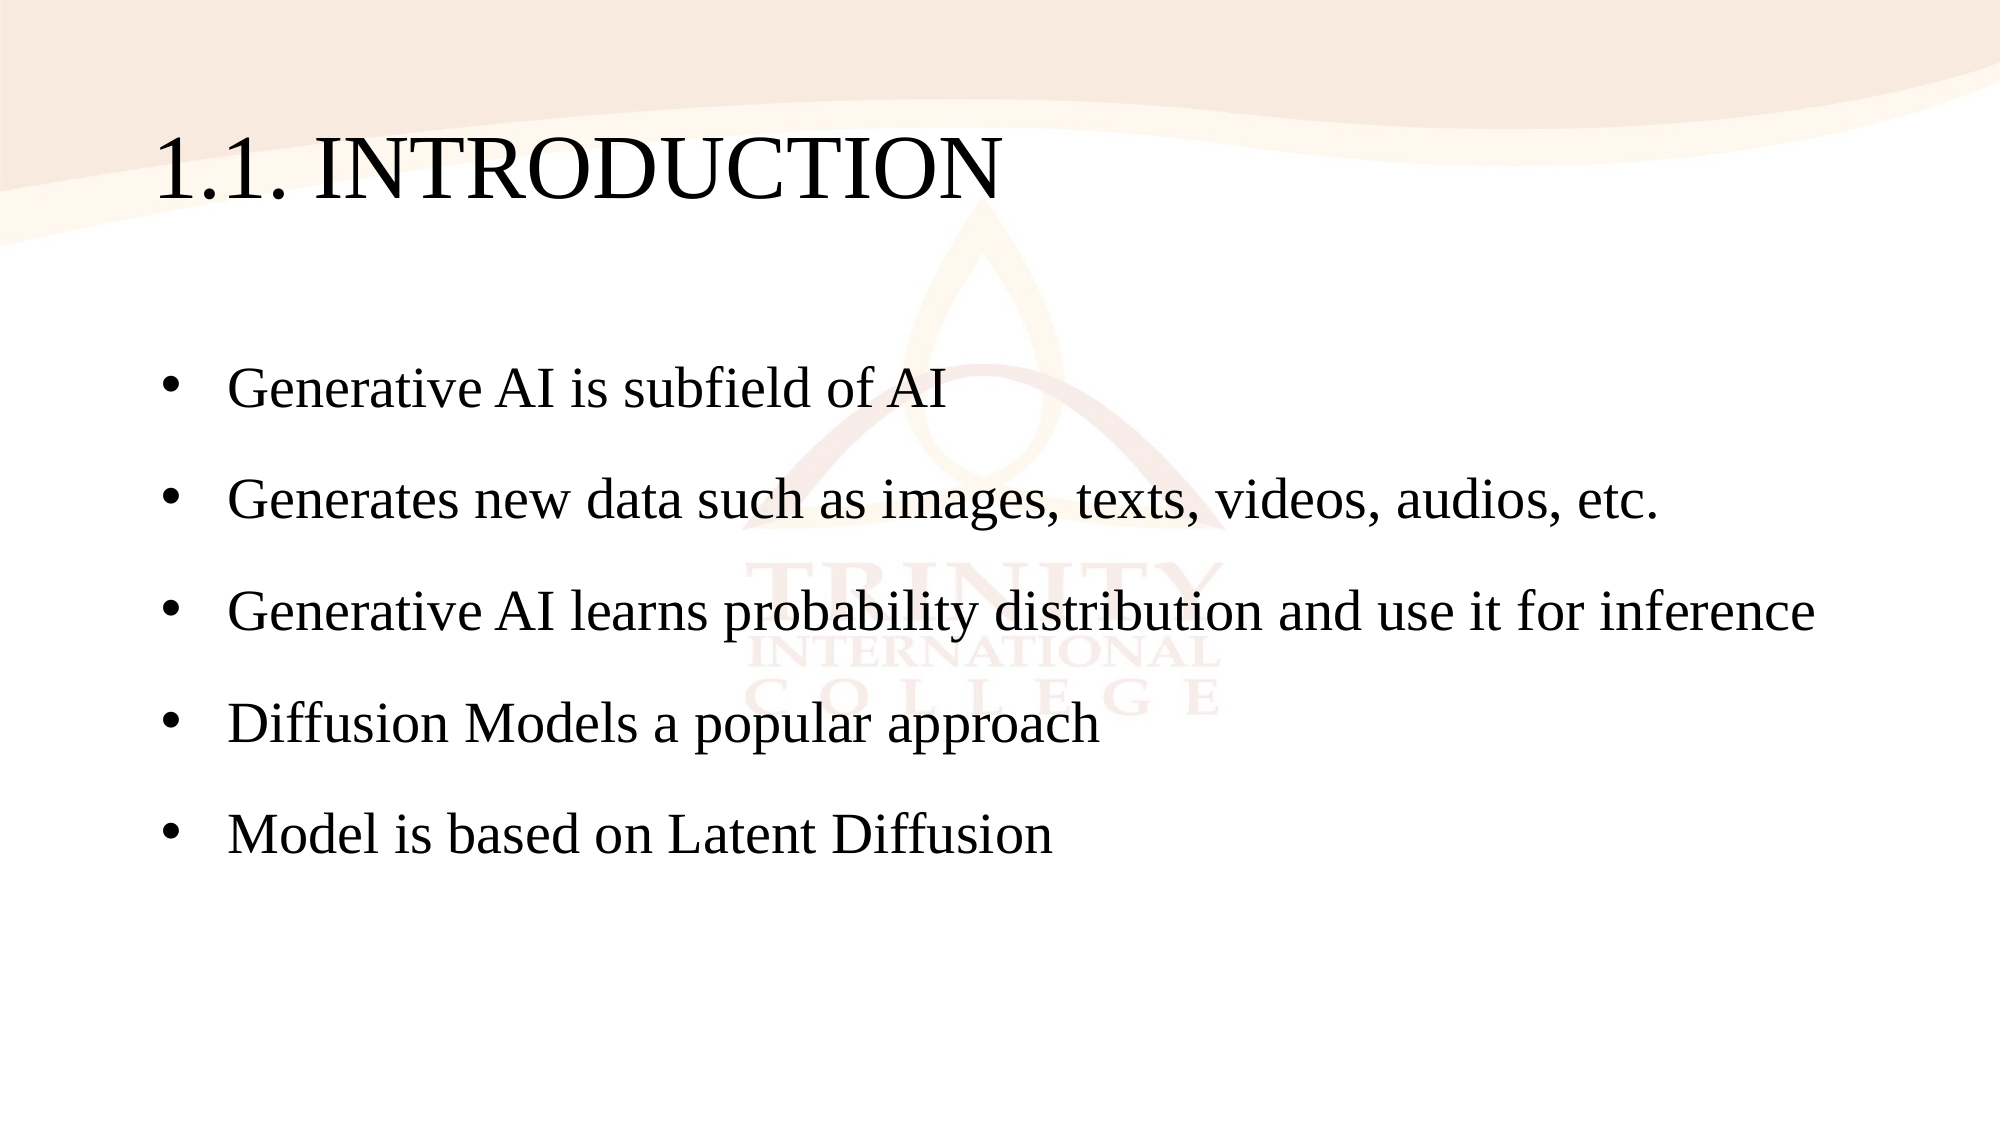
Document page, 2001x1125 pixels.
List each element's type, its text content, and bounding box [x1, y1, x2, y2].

list Generative AI is subfield of AI Generates new data such as images, texts, videos, audios, etc. Generative AI learns probability distribution and use it for inference Diffusion Models a popular approach Model is based on Latent Diffusion [137, 299, 1863, 1014]
title 1.1. INTRODUCTION [137, 59, 1863, 278]
